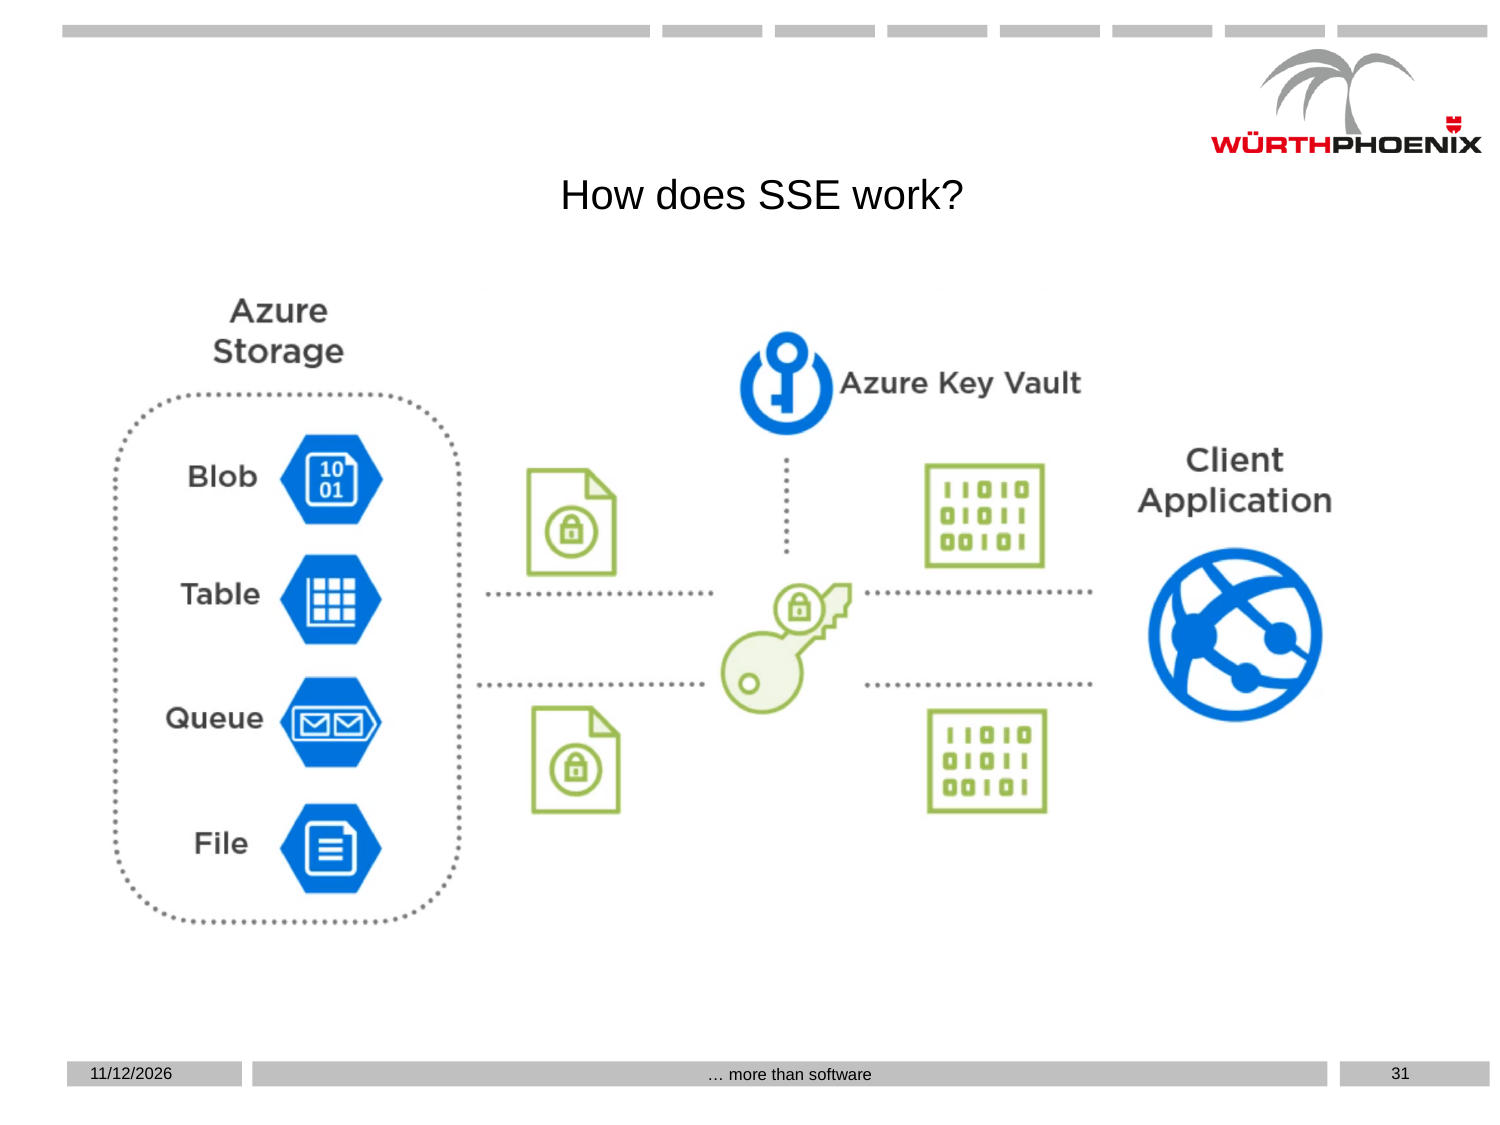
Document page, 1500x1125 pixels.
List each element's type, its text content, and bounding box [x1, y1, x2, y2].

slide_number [75, 1042, 425, 1103]
subtitle How does SSE work? [412, 159, 1113, 235]
picture [1211, 49, 1482, 153]
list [87, 287, 1396, 938]
slide_number 31 [1074, 1042, 1425, 1103]
